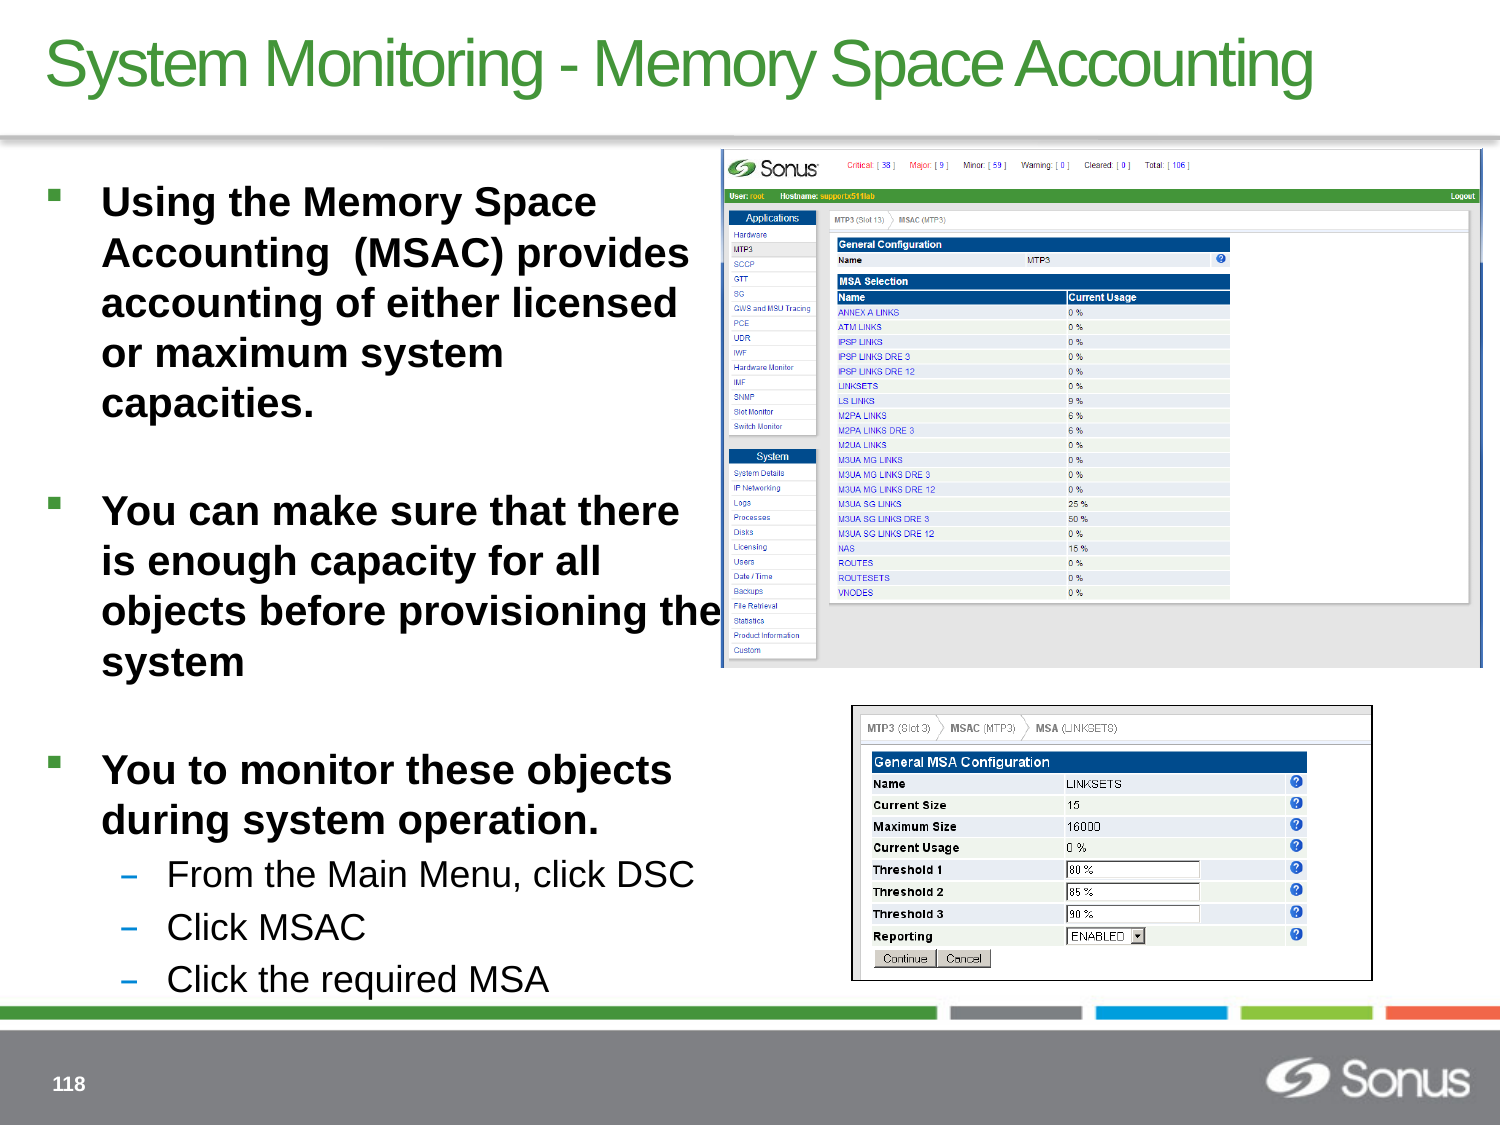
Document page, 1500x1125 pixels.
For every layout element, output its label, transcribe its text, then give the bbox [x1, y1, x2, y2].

picture [0, 140, 1500, 1125]
list Using the Memory Space Accounting (MSAC) provides accounting of either licensed or maximum system capacities. You can make sure that there is enough capacity for all objects before provisioning the system You to monitor these objects during system operation. From the Main Menu, click DSC Click MSAC Click the required MSA [29, 167, 738, 1013]
picture [0, 0, 1500, 135]
title System Monitoring - Memory Space Accounting [29, 24, 1471, 105]
